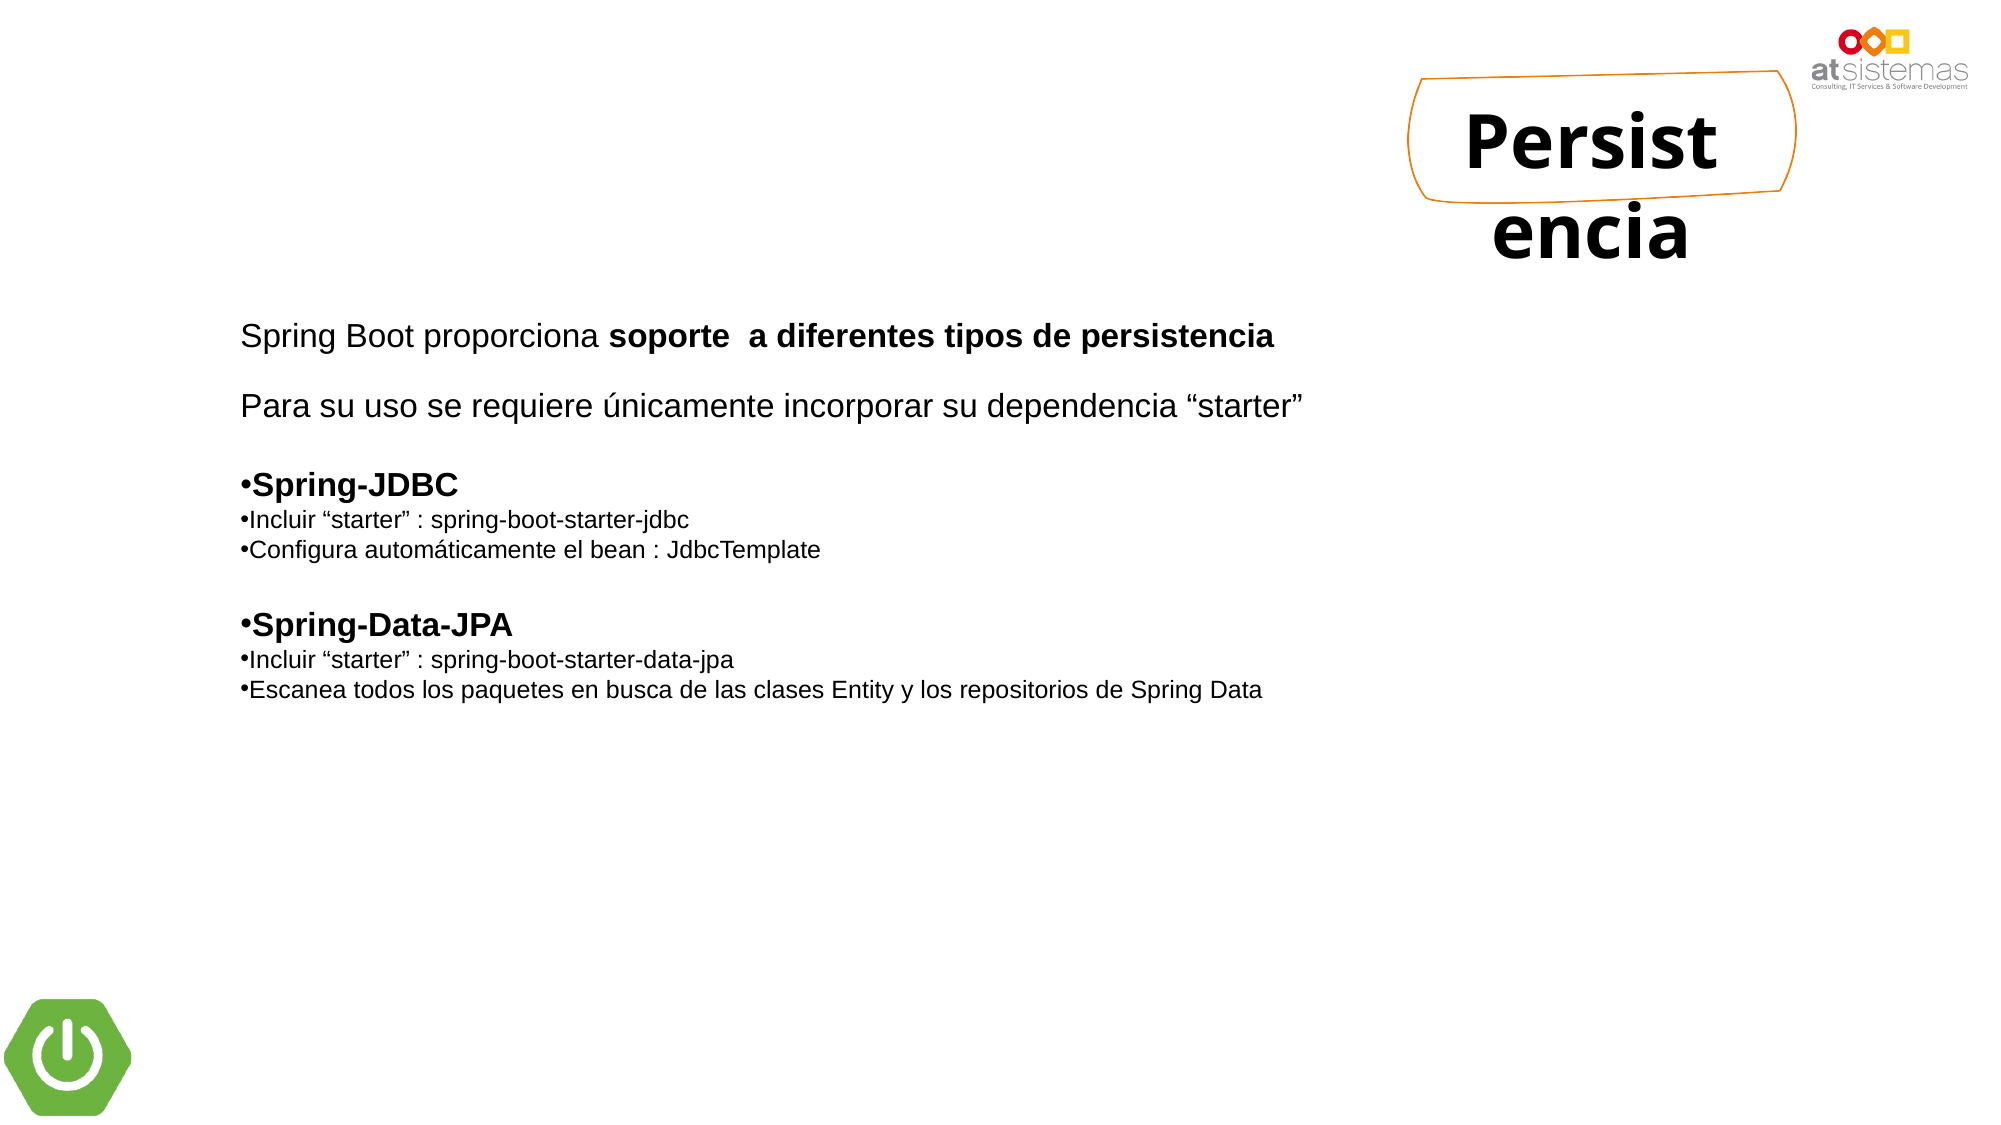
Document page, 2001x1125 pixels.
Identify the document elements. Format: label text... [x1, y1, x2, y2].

picture [1787, 2, 1992, 113]
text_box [1407, 70, 1797, 204]
text_box Spring Boot proporciona soporte a diferentes tipos de persistencia Para su uso se requiere únicamente incorporar su dependencia “starter” Spring-JDBC Incluir “starter” : spring-boot-starter-jdbc Configura automáticamente el bean : JdbcTemplate Spring-Data-JPA Incluir “starter” : spring-boot-starter-data-jpa Escanea todos los paquetes en busca de las clases Entity y los repositorios de Spring Data [225, 306, 1592, 711]
picture [0, 989, 135, 1125]
